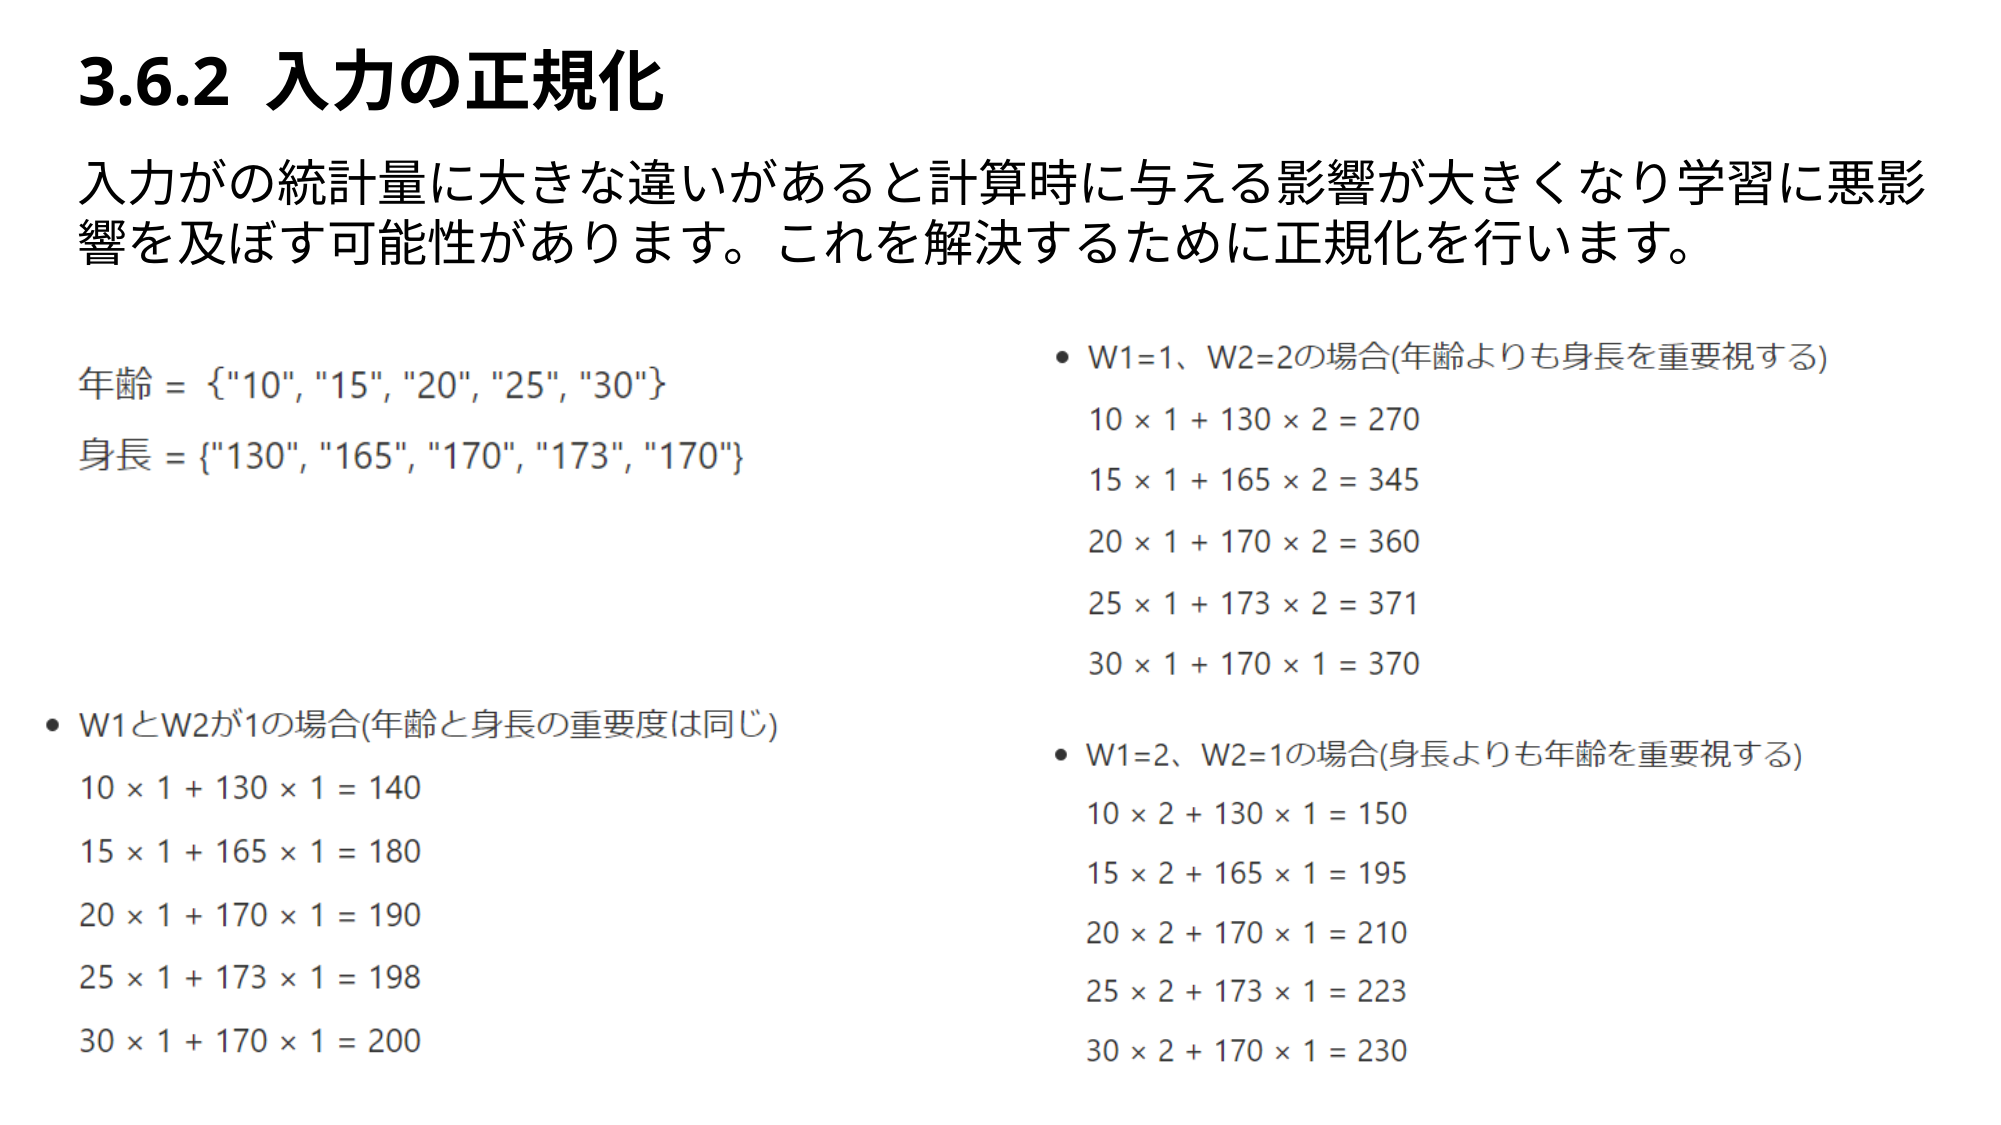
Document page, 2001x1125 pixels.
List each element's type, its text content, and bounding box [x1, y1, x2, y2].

text_box 3.6.2 入力の正規化 [63, 31, 1957, 127]
picture [48, 334, 782, 502]
text_box 入力がの統計量に大きな違いがあると計算時に与える影響が大きくなり学習に悪影響を及ぼす可能性があります。これを解決するために正規化を行います。 [63, 144, 1956, 280]
picture [23, 694, 808, 1062]
picture [1027, 327, 1873, 695]
picture [1015, 722, 1836, 1090]
